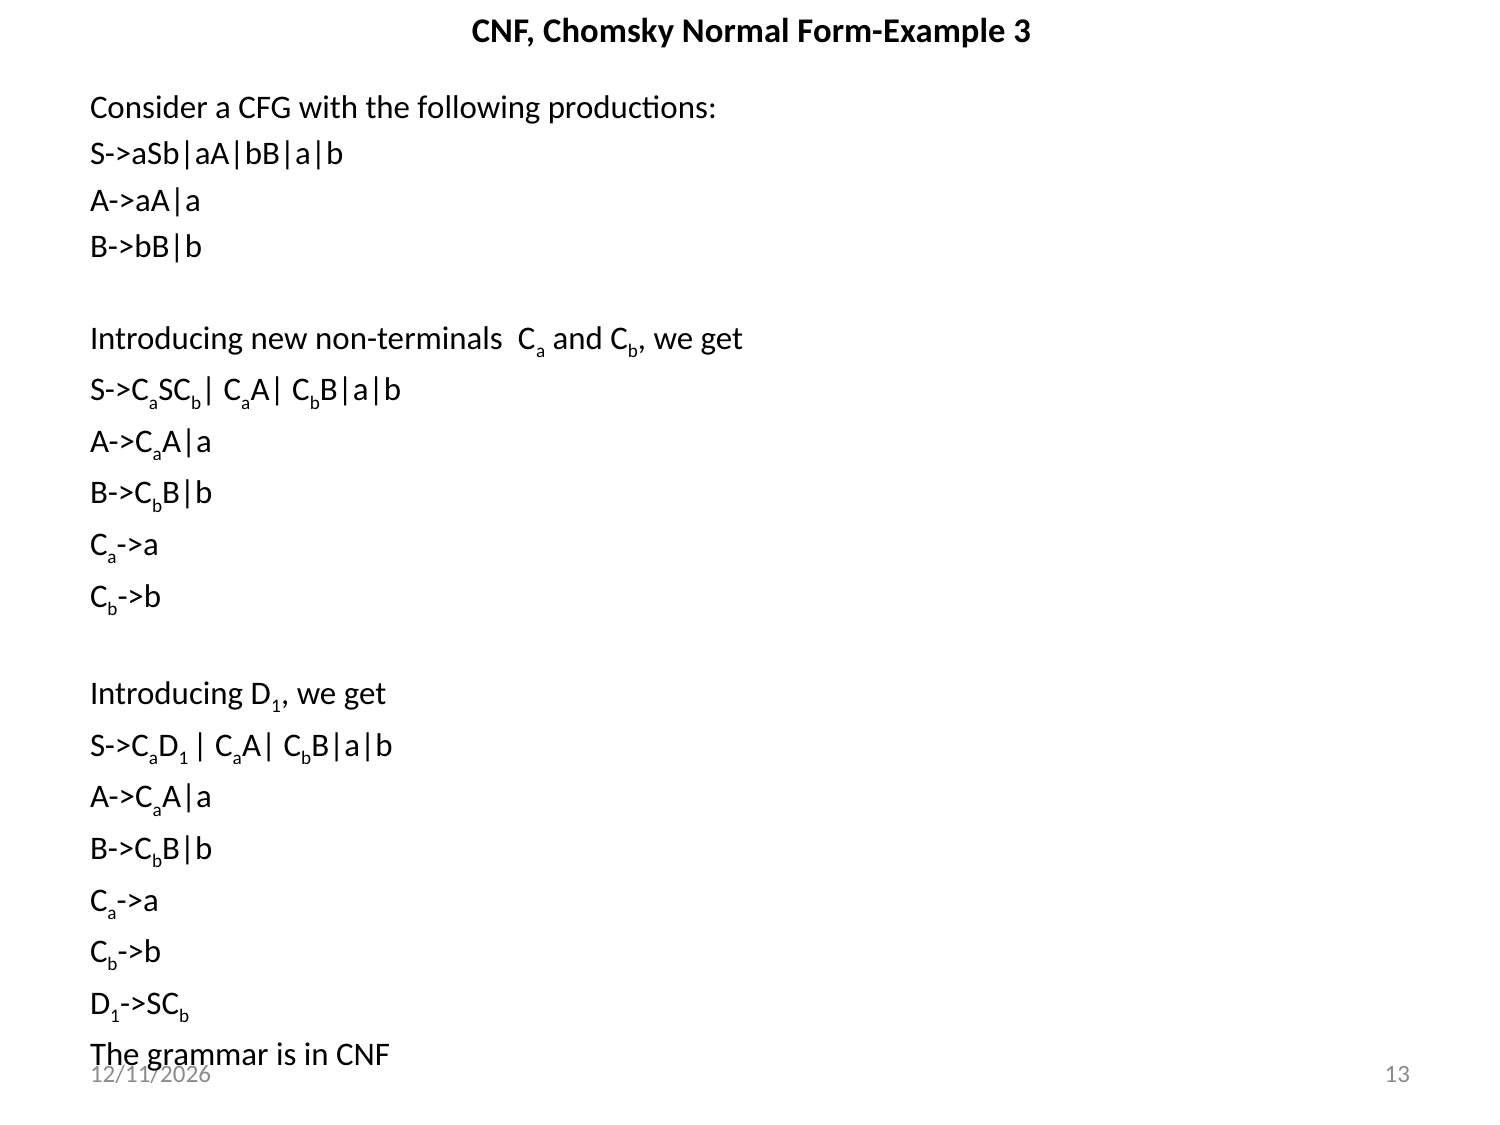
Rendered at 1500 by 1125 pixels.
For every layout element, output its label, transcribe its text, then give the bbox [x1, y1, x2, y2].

slide_number 13 [1074, 1042, 1425, 1103]
title CNF, Chomsky Normal Form-Example 3 [76, 0, 1427, 57]
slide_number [75, 1042, 425, 1103]
list Consider a CFG with the following productions: S->aSb|aA|bB|a|b A->aA|a B->bB|b Introducing new non-terminals Ca and Cb, we get S->CaSCb| CaA| CbB|a|b A->CaA|a B->CbB|b Ca->a Cb->b Introducing D1, we get S->CaD1 | CaA| CbB|a|b A->CaA|a B->CbB|b Ca->a Cb->b D1->SCb The grammar is in CNF [75, 78, 1425, 1094]
